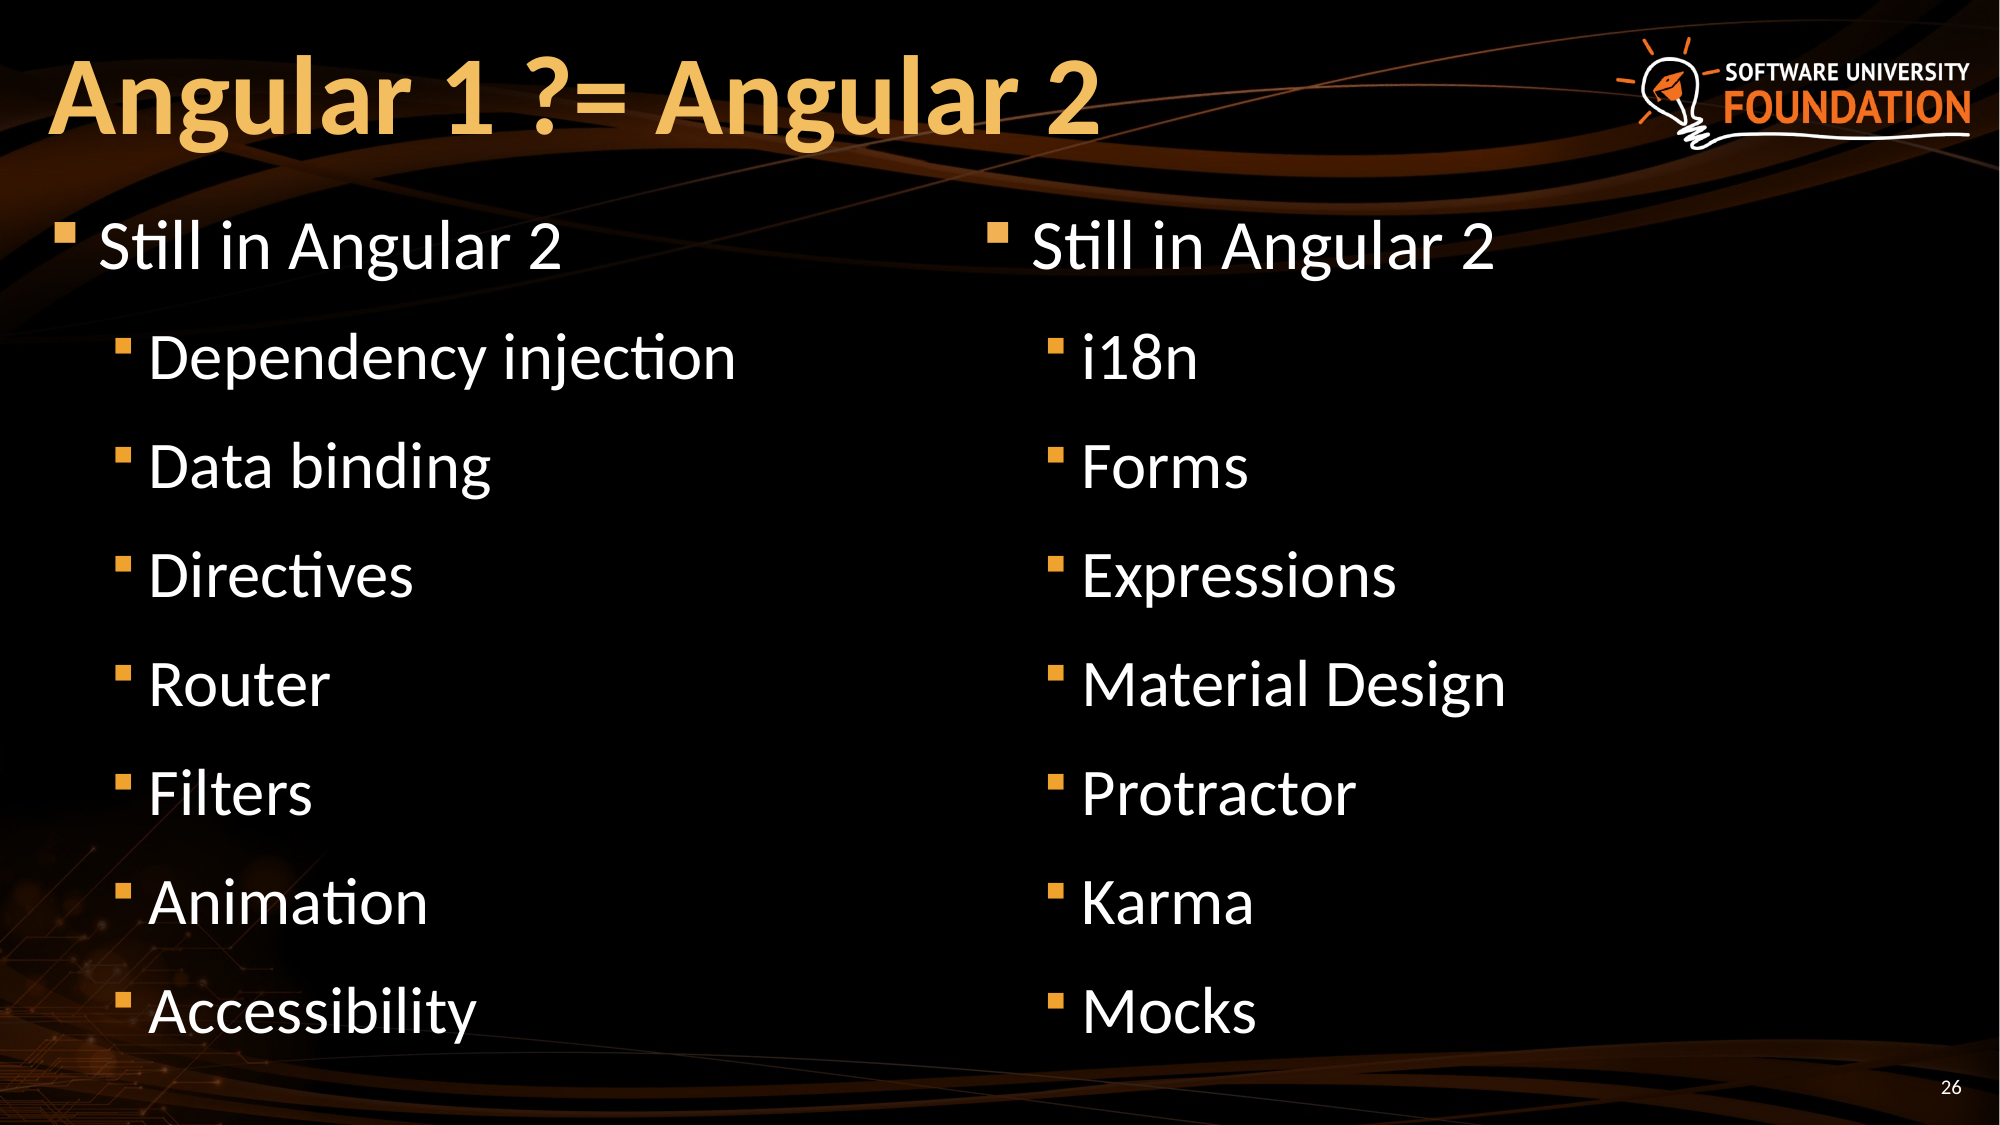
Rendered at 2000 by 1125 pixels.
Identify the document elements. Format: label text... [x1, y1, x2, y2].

title Angular 1 ?= Angular 2 [30, 6, 1602, 189]
list Still in Angular 2 Dependency injection Data binding Directives Router Filters Animation Accessibility [31, 189, 964, 1103]
slide_number 26 [1933, 1070, 1968, 1103]
picture [0, 0, 2000, 1125]
text_box Still in Angular 2 i18n Forms Expressions Material Design Protractor Karma Mocks [964, 188, 1933, 1103]
